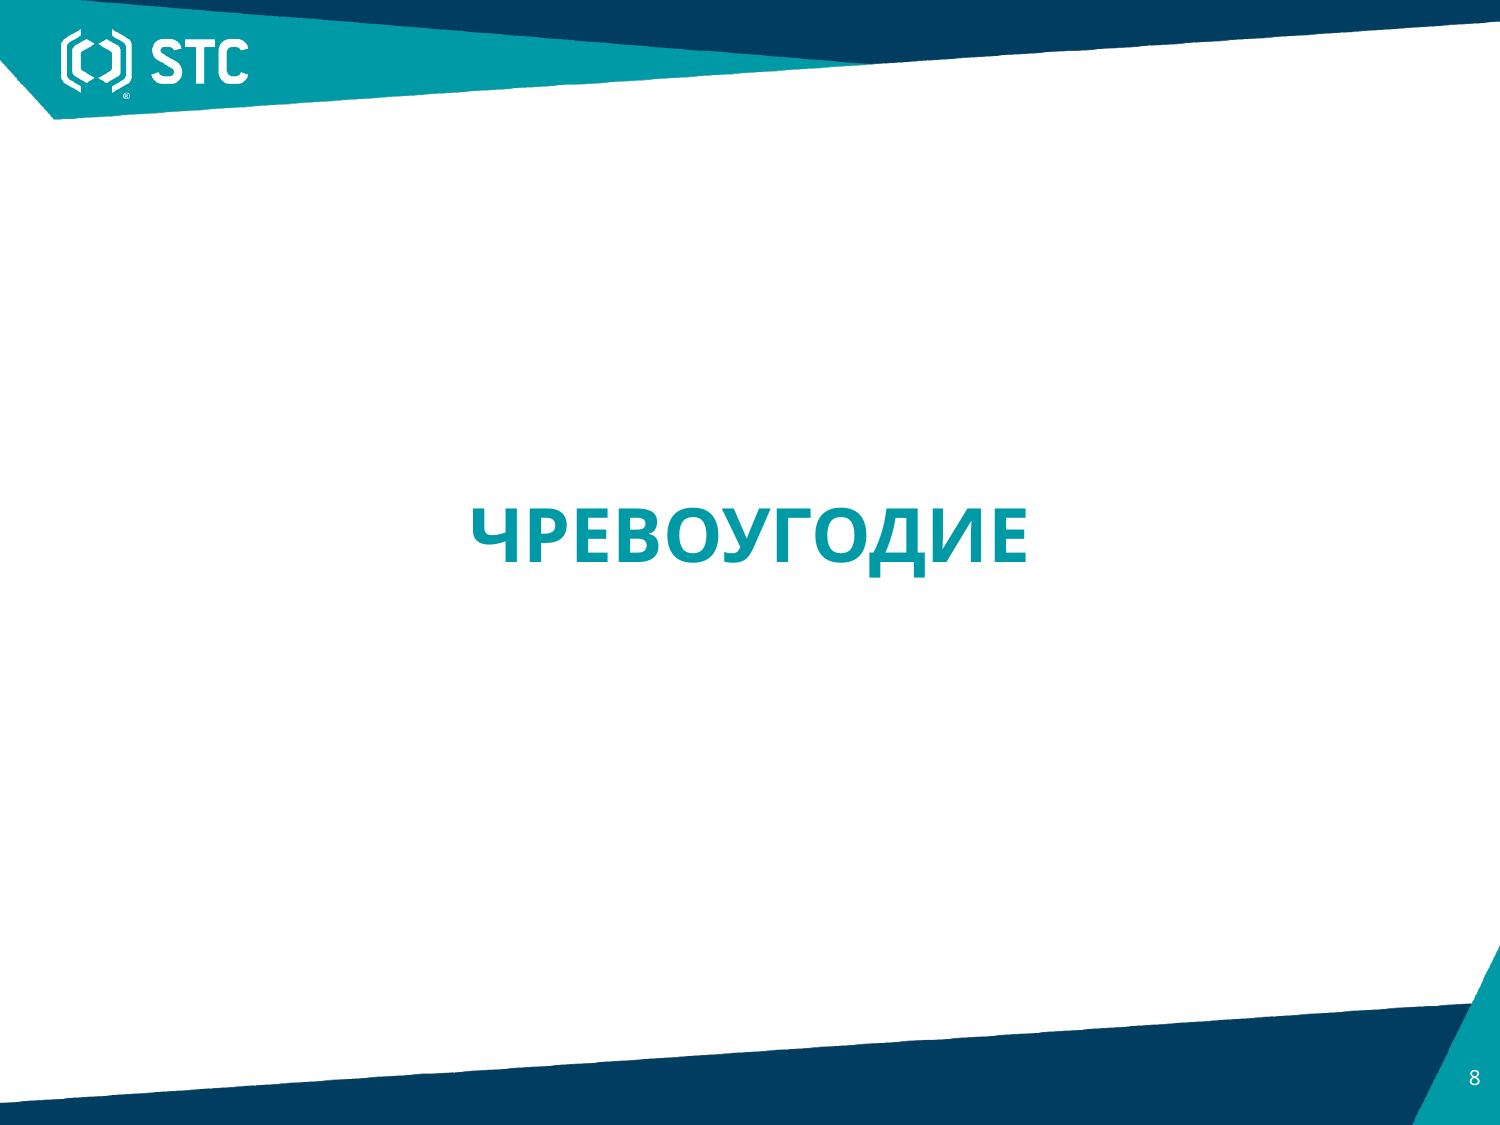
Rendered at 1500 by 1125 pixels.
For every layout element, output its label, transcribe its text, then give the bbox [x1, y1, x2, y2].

text_box ЧРЕВОУГОДИЕ [448, 480, 1052, 563]
picture [0, 0, 1500, 1125]
